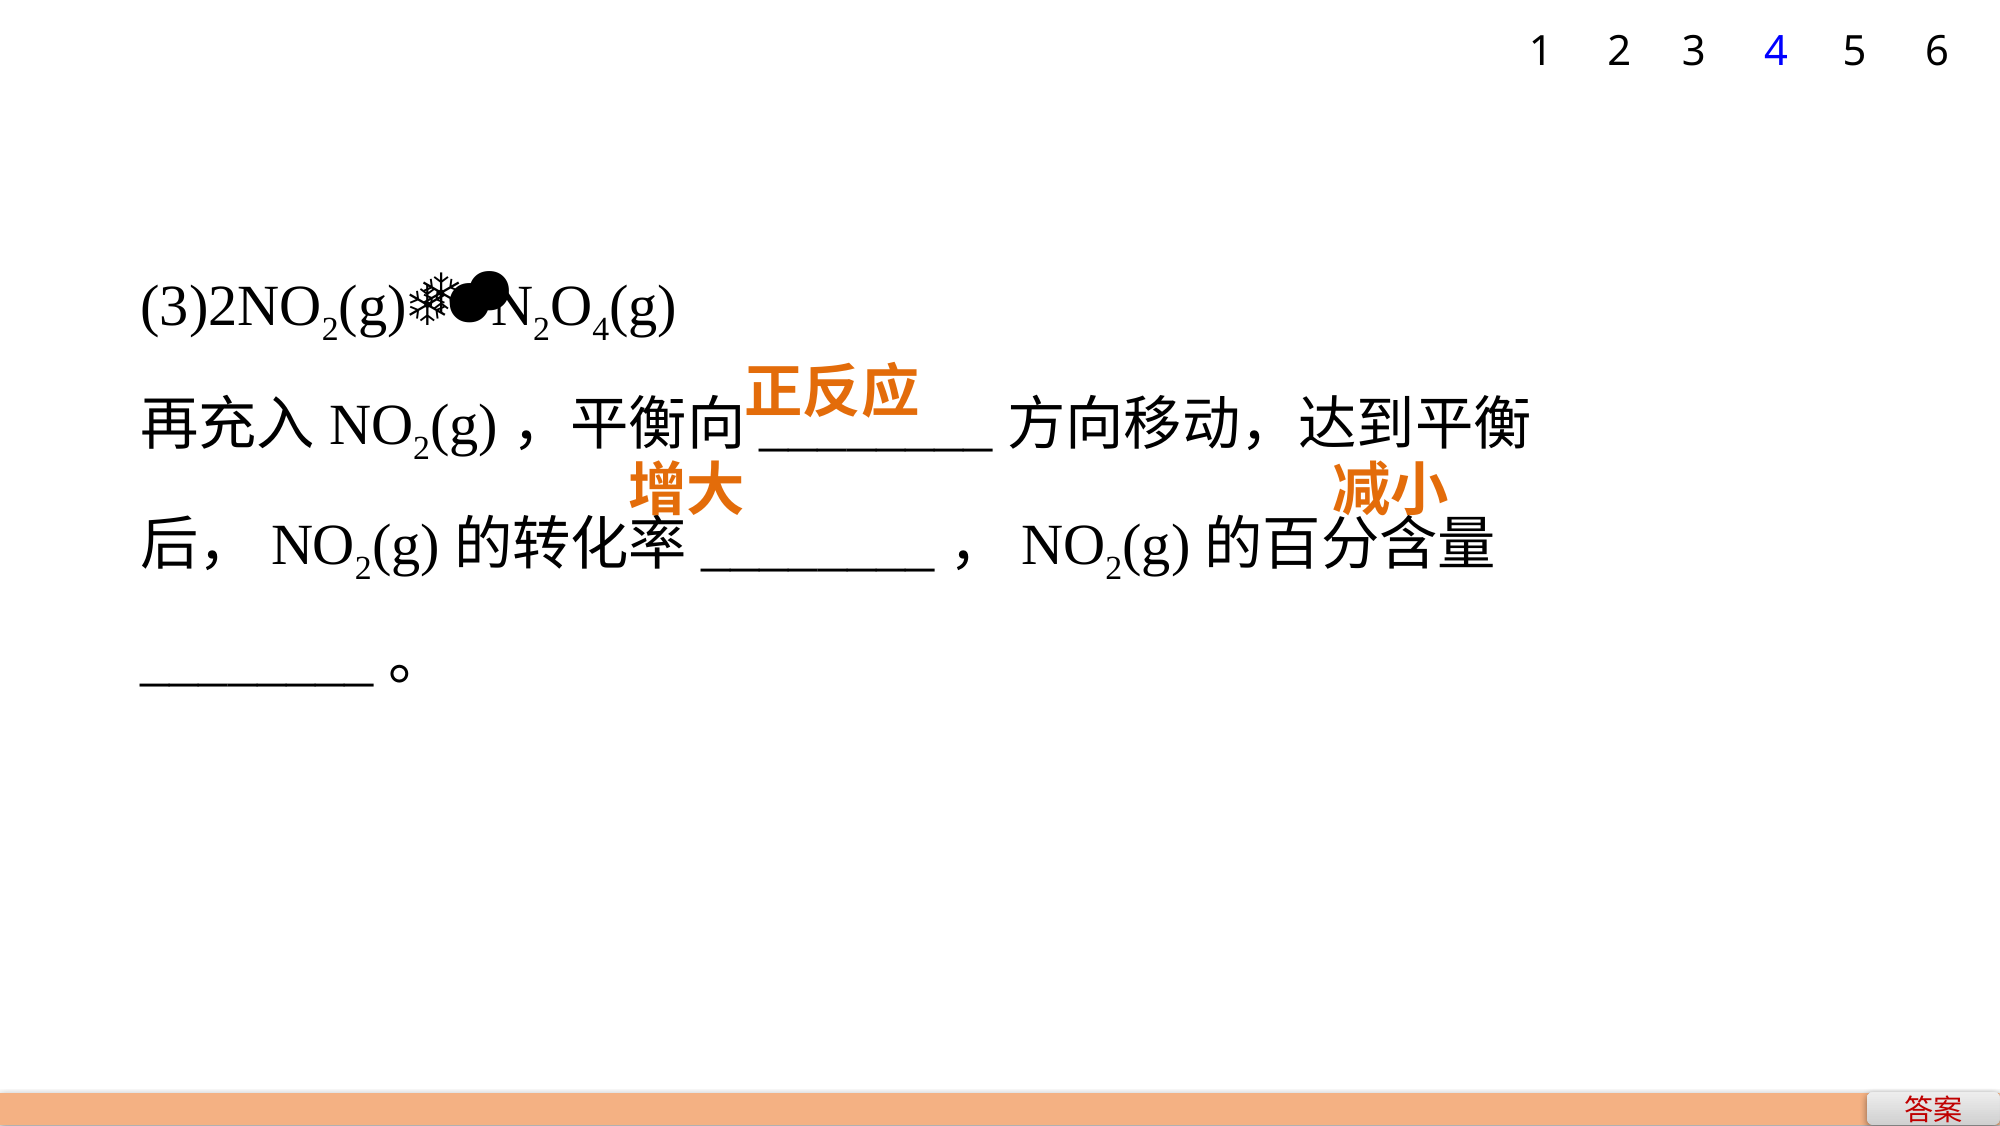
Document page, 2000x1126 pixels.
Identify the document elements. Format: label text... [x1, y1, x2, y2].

text_box 3 [1668, 1, 1726, 97]
text_box 答案 [1866, 1091, 2000, 1126]
text_box 增大 减小 [613, 444, 1465, 530]
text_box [420, 243, 613, 358]
text_box 2 [1590, 1, 1652, 97]
text_box [0, 1092, 1866, 1126]
text_box (3)2NO2(g)N2O4(g) 再充入NO2(g)，平衡向________方向移动，达到平衡后，NO2(g)的转化率________，NO2(g)的百分含量________。 [125, 220, 1736, 699]
text_box 5 [1821, 1, 1887, 97]
text_box 1 [1507, 1, 1573, 97]
text_box 正反应 [729, 346, 993, 432]
text_box 6 [1904, 1, 1970, 97]
text_box 4 [1743, 1, 1809, 97]
